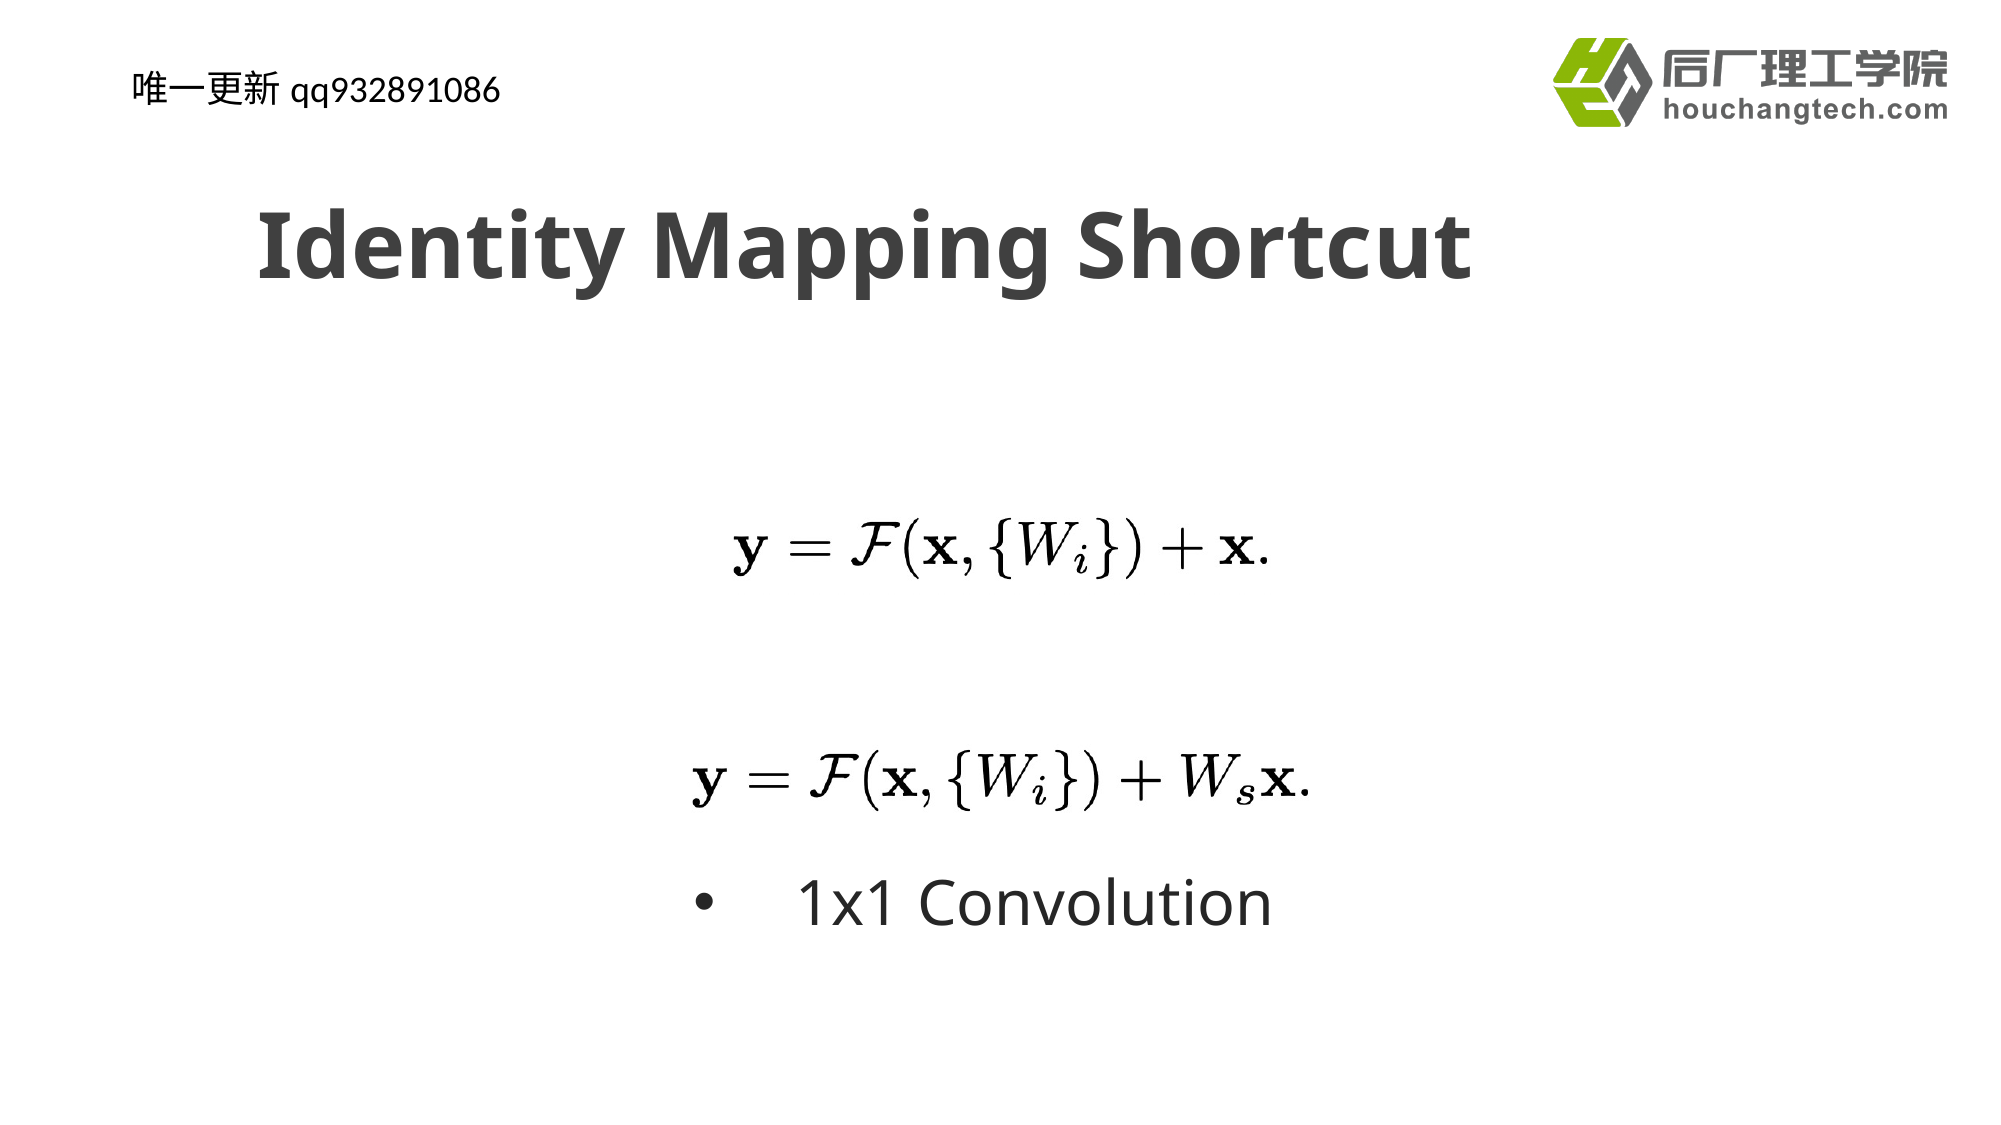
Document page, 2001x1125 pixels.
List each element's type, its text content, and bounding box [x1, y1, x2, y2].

picture [678, 731, 1322, 830]
title Identity Mapping Shortcut [243, 108, 1743, 305]
picture [719, 504, 1281, 596]
picture [1553, 38, 1947, 127]
text_box 唯一更新qq932891086 [116, 57, 521, 118]
subtitle 1x1 Convolution [249, 373, 1750, 950]
